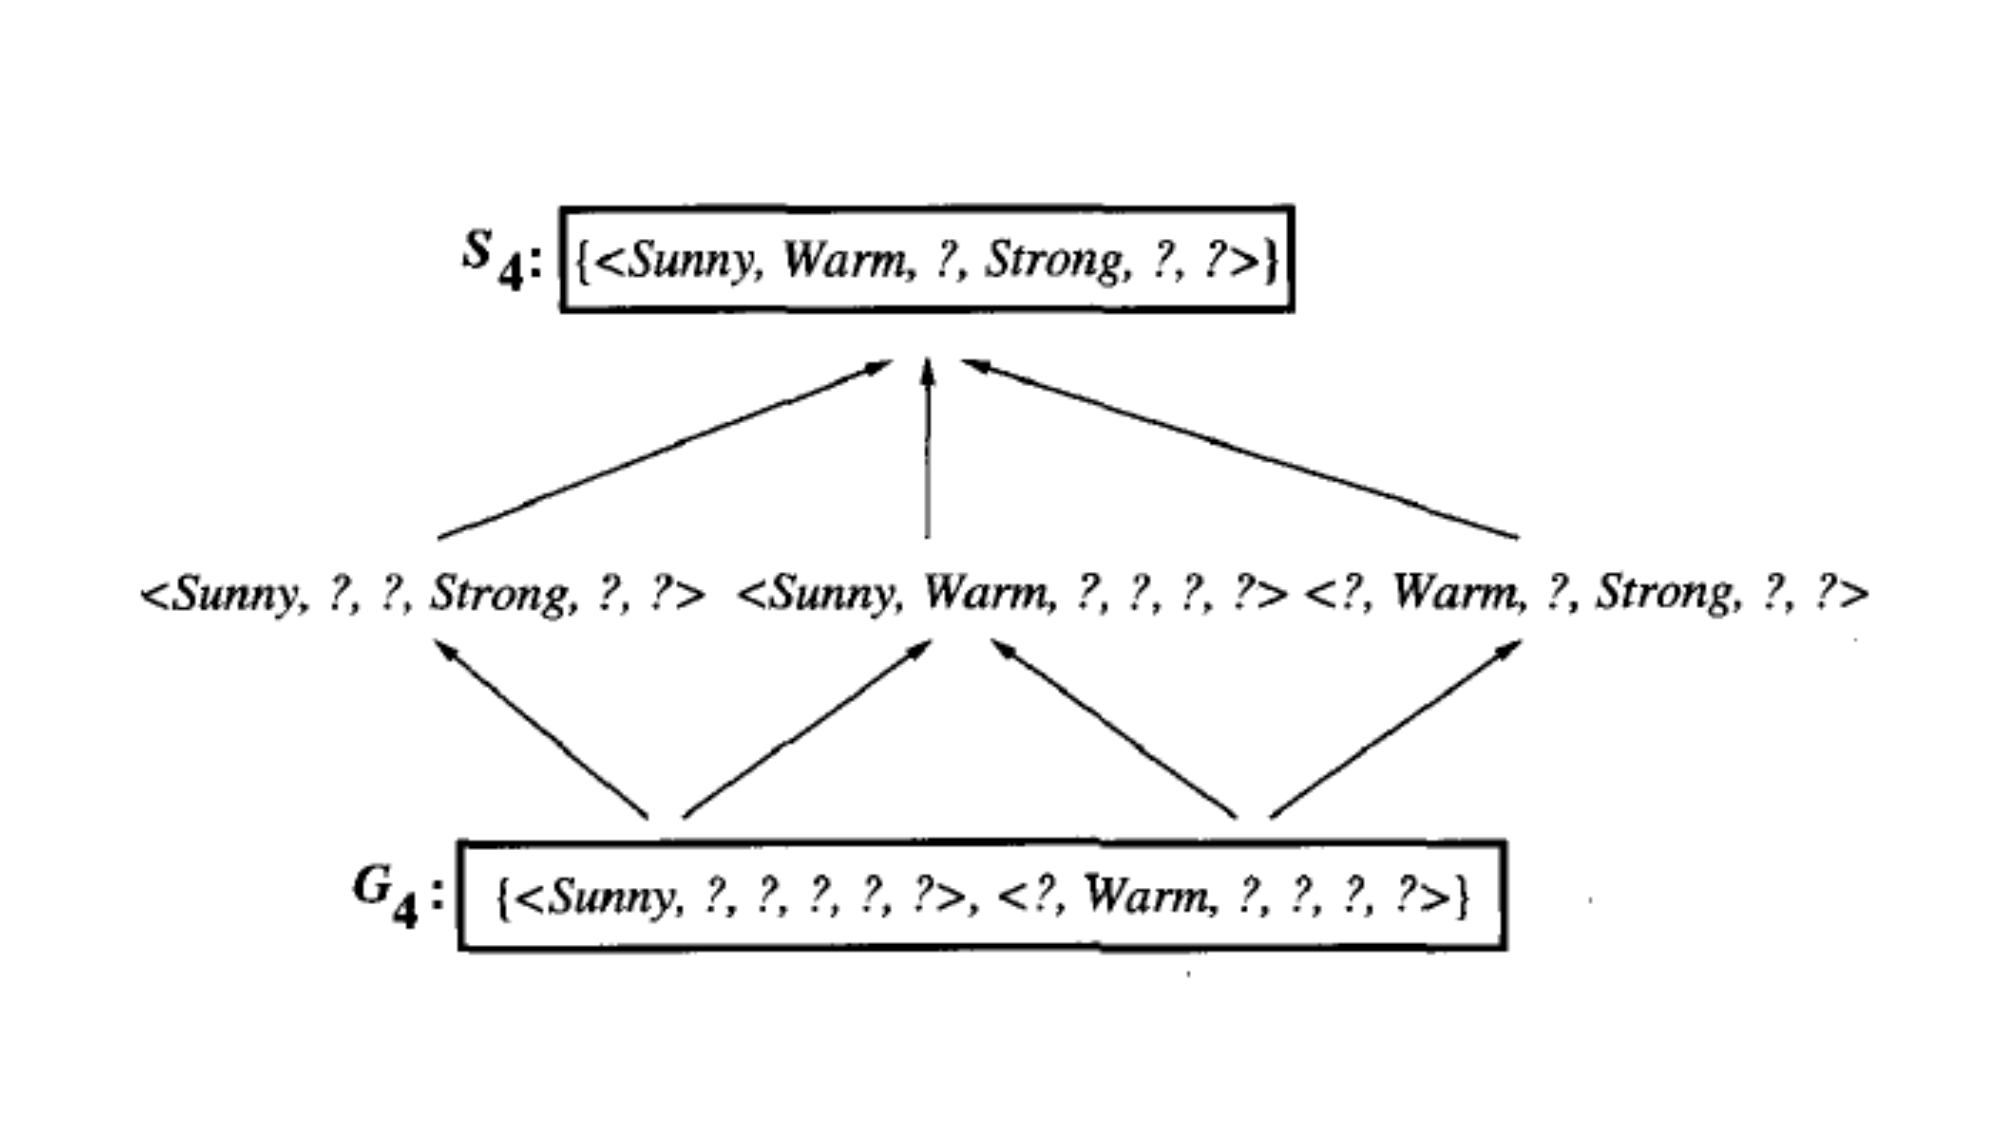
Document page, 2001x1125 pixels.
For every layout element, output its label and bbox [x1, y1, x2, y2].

list [105, 144, 1895, 981]
